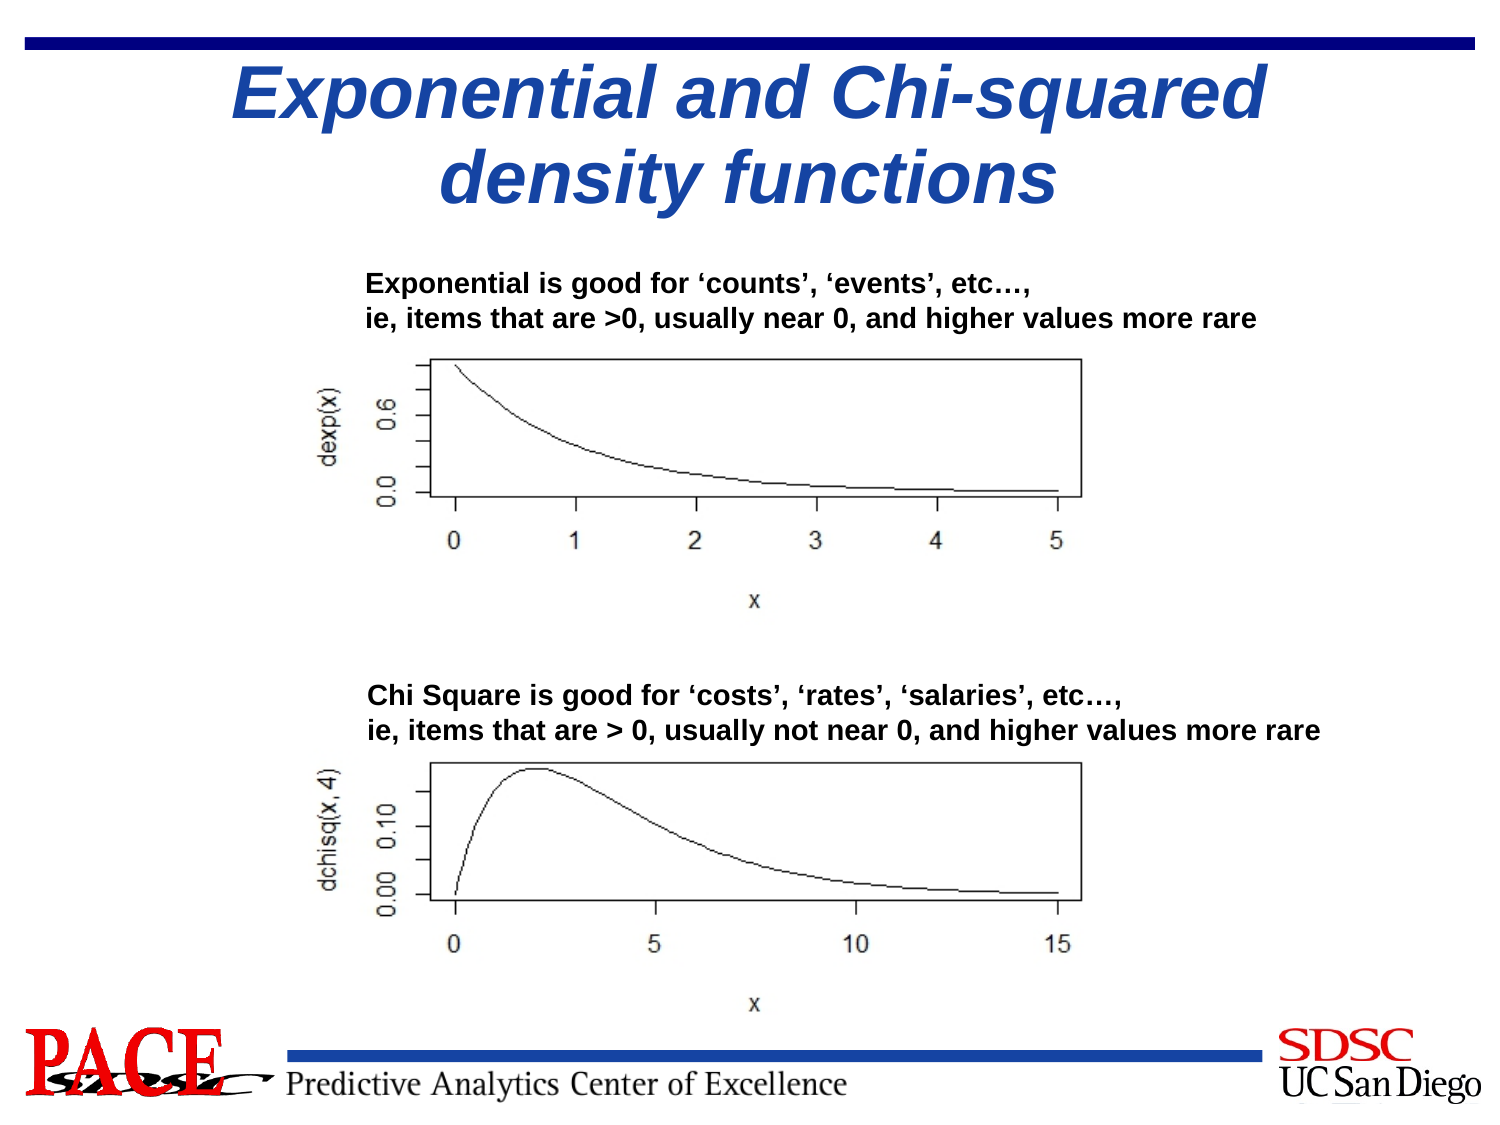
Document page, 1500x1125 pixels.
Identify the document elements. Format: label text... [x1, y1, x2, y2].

text_box Chi Square is good for ‘costs’, ‘rates’, ‘salaries’, etc…, ie, items that are > 0, usually not near 0, and higher values more rare [1151, 669, 1338, 754]
title Exponential and Chi-squared density functions [24, 50, 1475, 221]
picture [286, 1064, 858, 1103]
text_box Exponential is good for ‘counts’, ‘events’, etc…, ie, items that are >0, usually near 0, and higher values more rare [1151, 257, 1273, 342]
picture [1279, 1028, 1413, 1061]
picture [308, 240, 1146, 1048]
picture [25, 1025, 276, 1101]
picture [1279, 1066, 1481, 1104]
